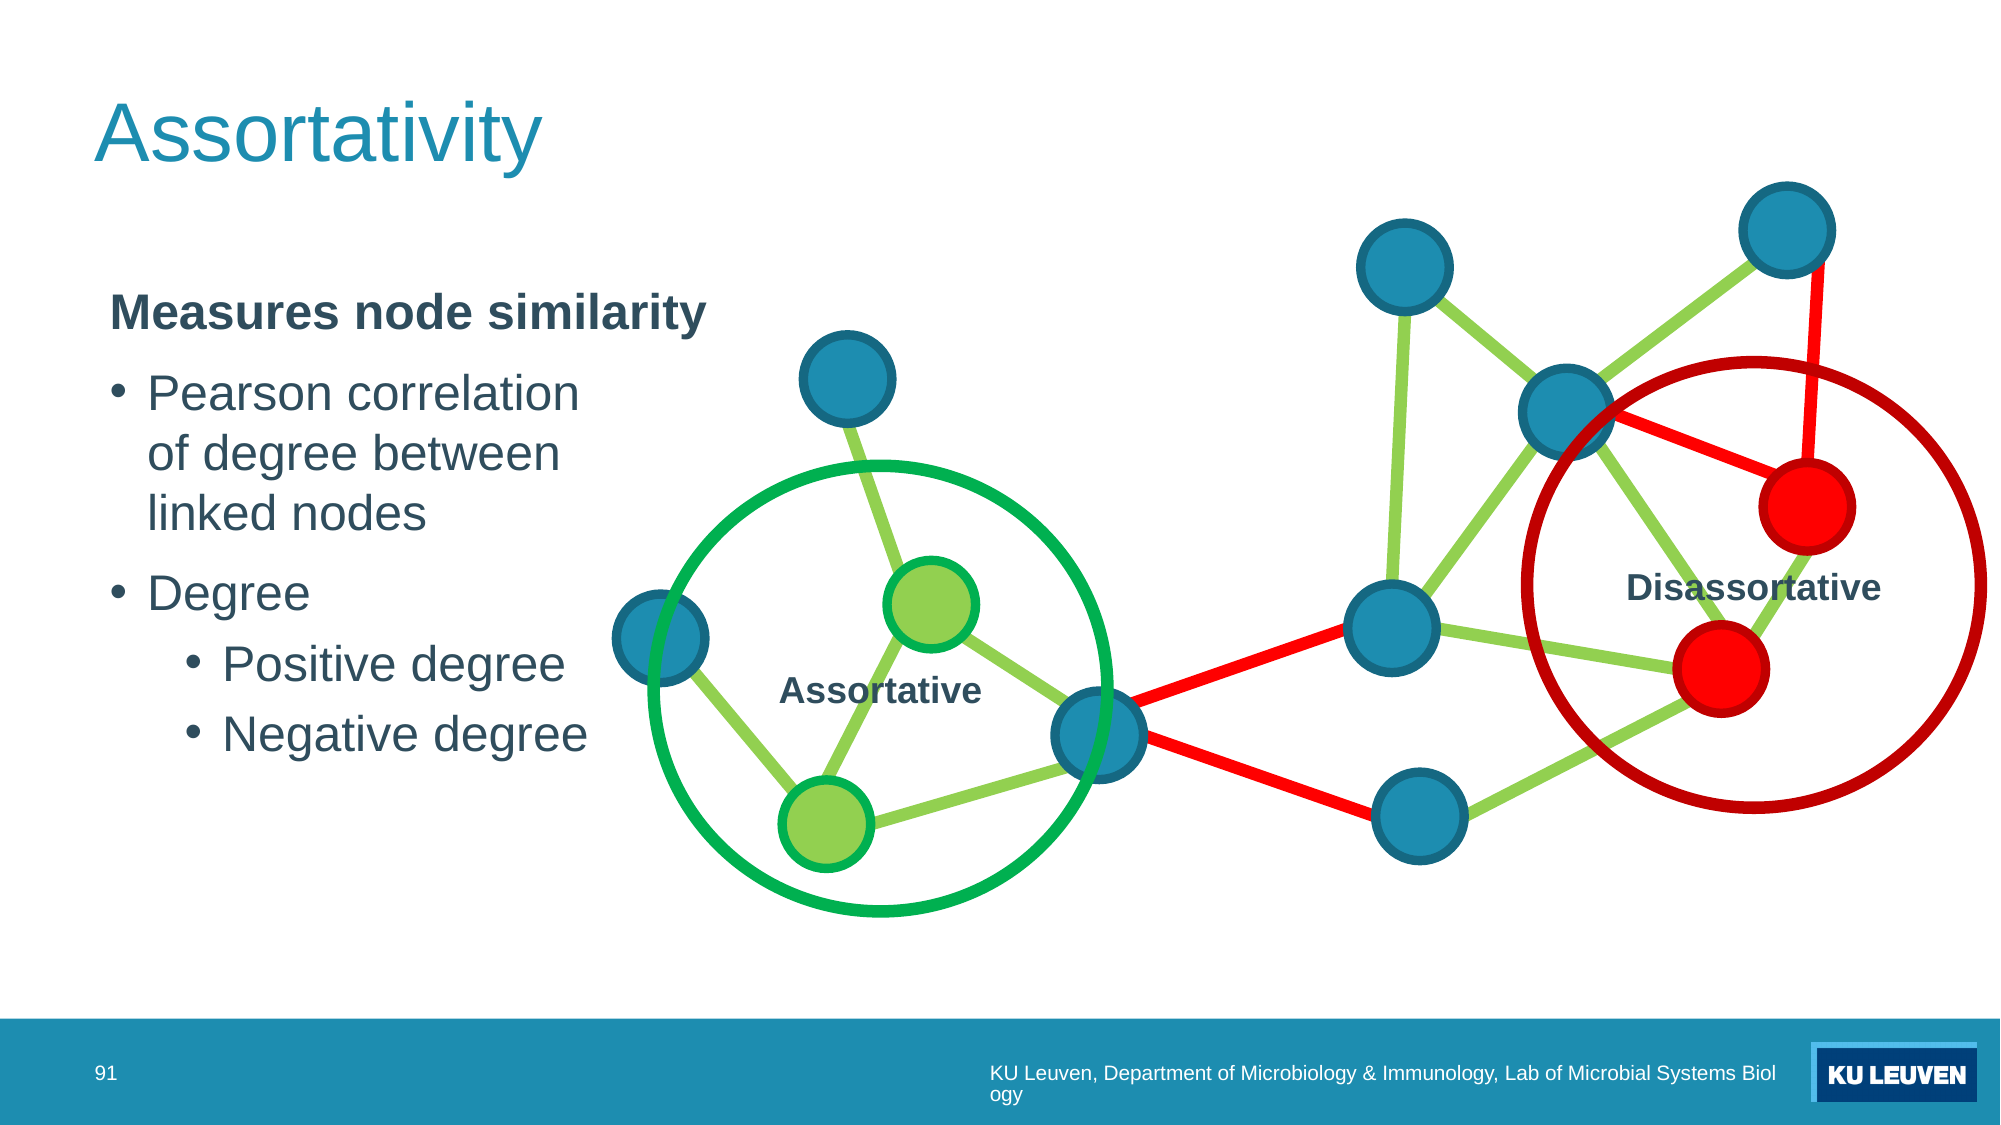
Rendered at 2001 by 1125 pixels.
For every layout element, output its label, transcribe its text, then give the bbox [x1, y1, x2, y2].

slide_number 91 [94, 1018, 201, 1125]
picture [1811, 1042, 1977, 1102]
footer KU Leuven, Department of Microbiology & Immunology, Lab of Microbial Systems Biology [989, 1018, 1809, 1125]
list Measures node similarity Pearson correlation of degree between linked nodes Degree Positive degree Negative degree [94, 271, 1906, 1088]
text_box Disassortative [1852, 382, 1982, 788]
title Assortativity [94, 33, 1906, 223]
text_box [616, 186, 1852, 869]
text_box Assortative [745, 869, 1016, 913]
